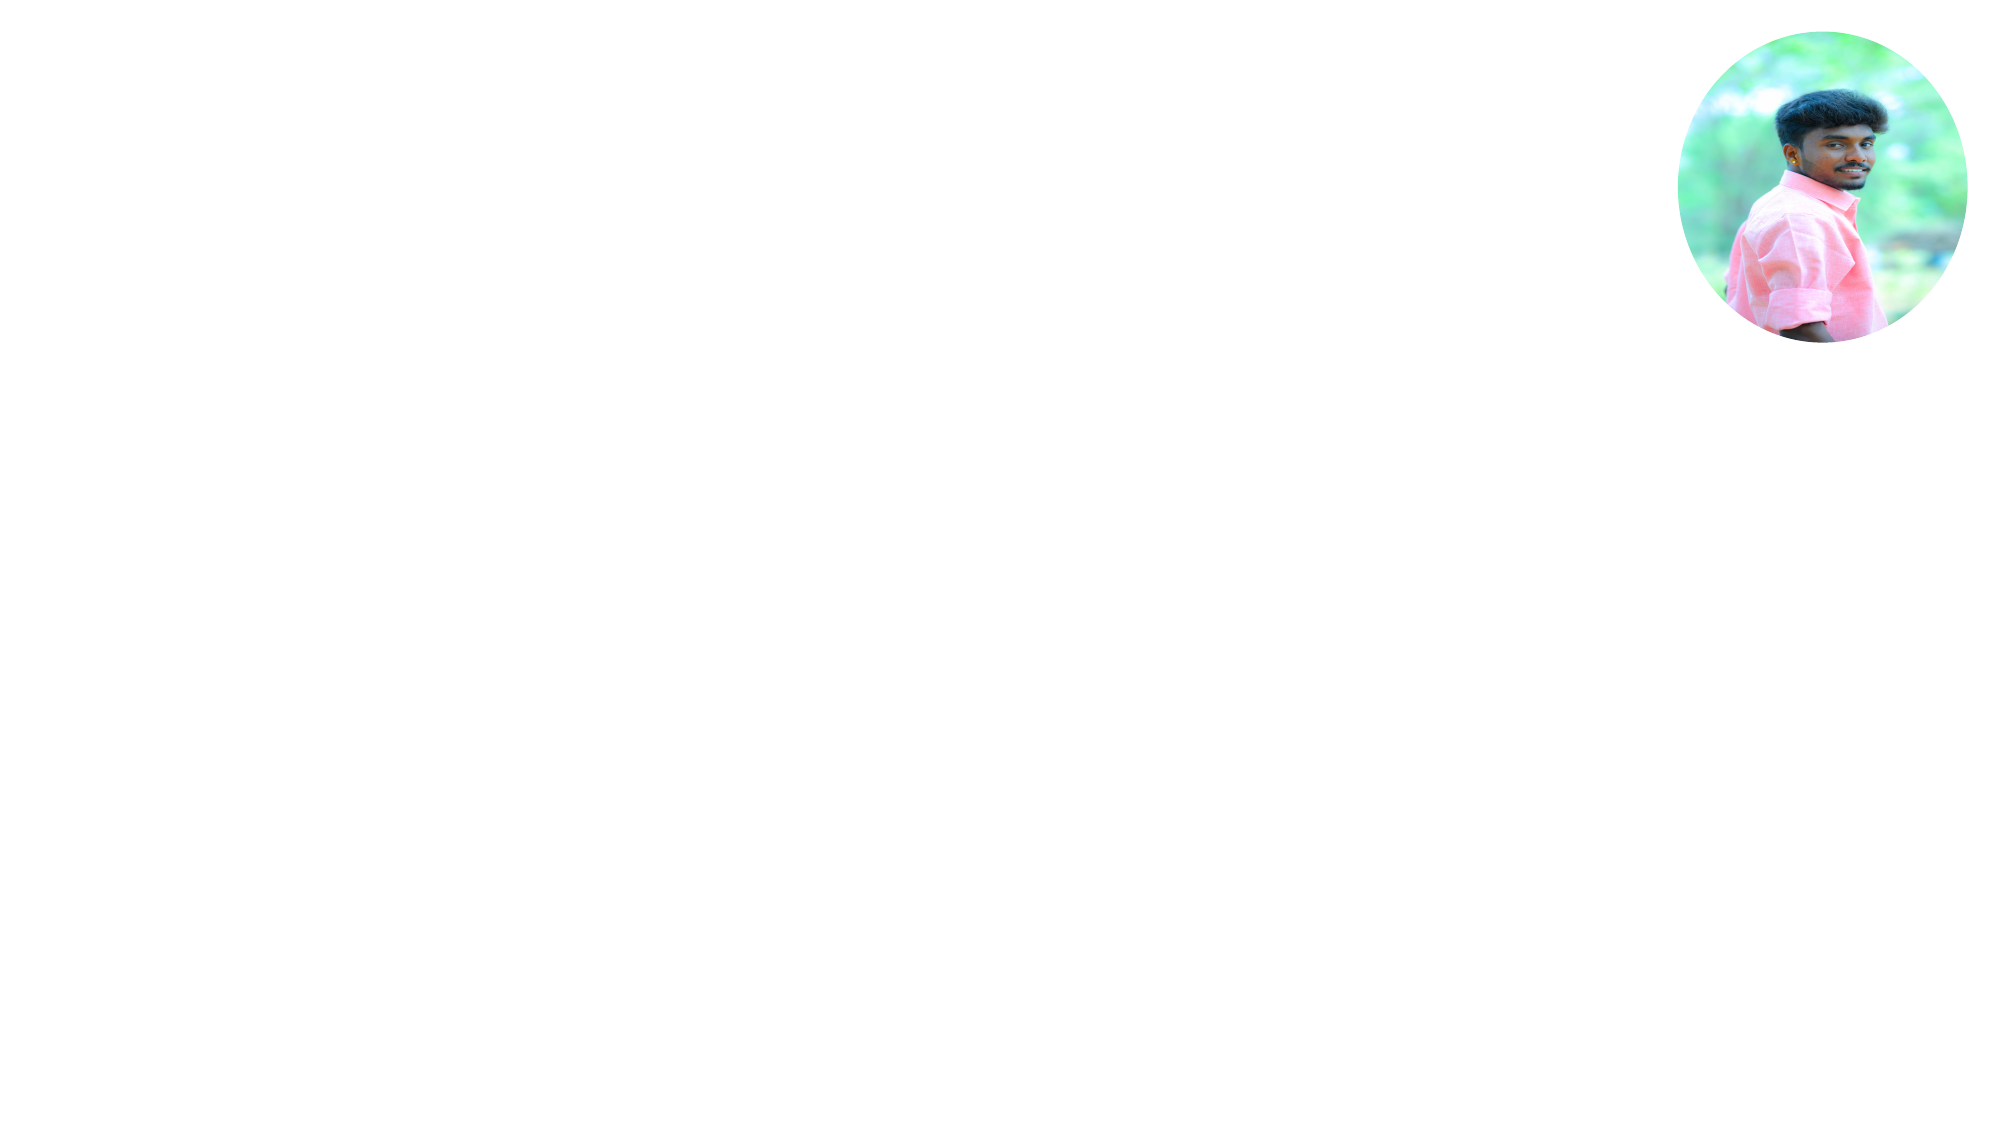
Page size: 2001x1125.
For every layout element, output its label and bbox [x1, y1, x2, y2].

picture [1677, 31, 1968, 343]
